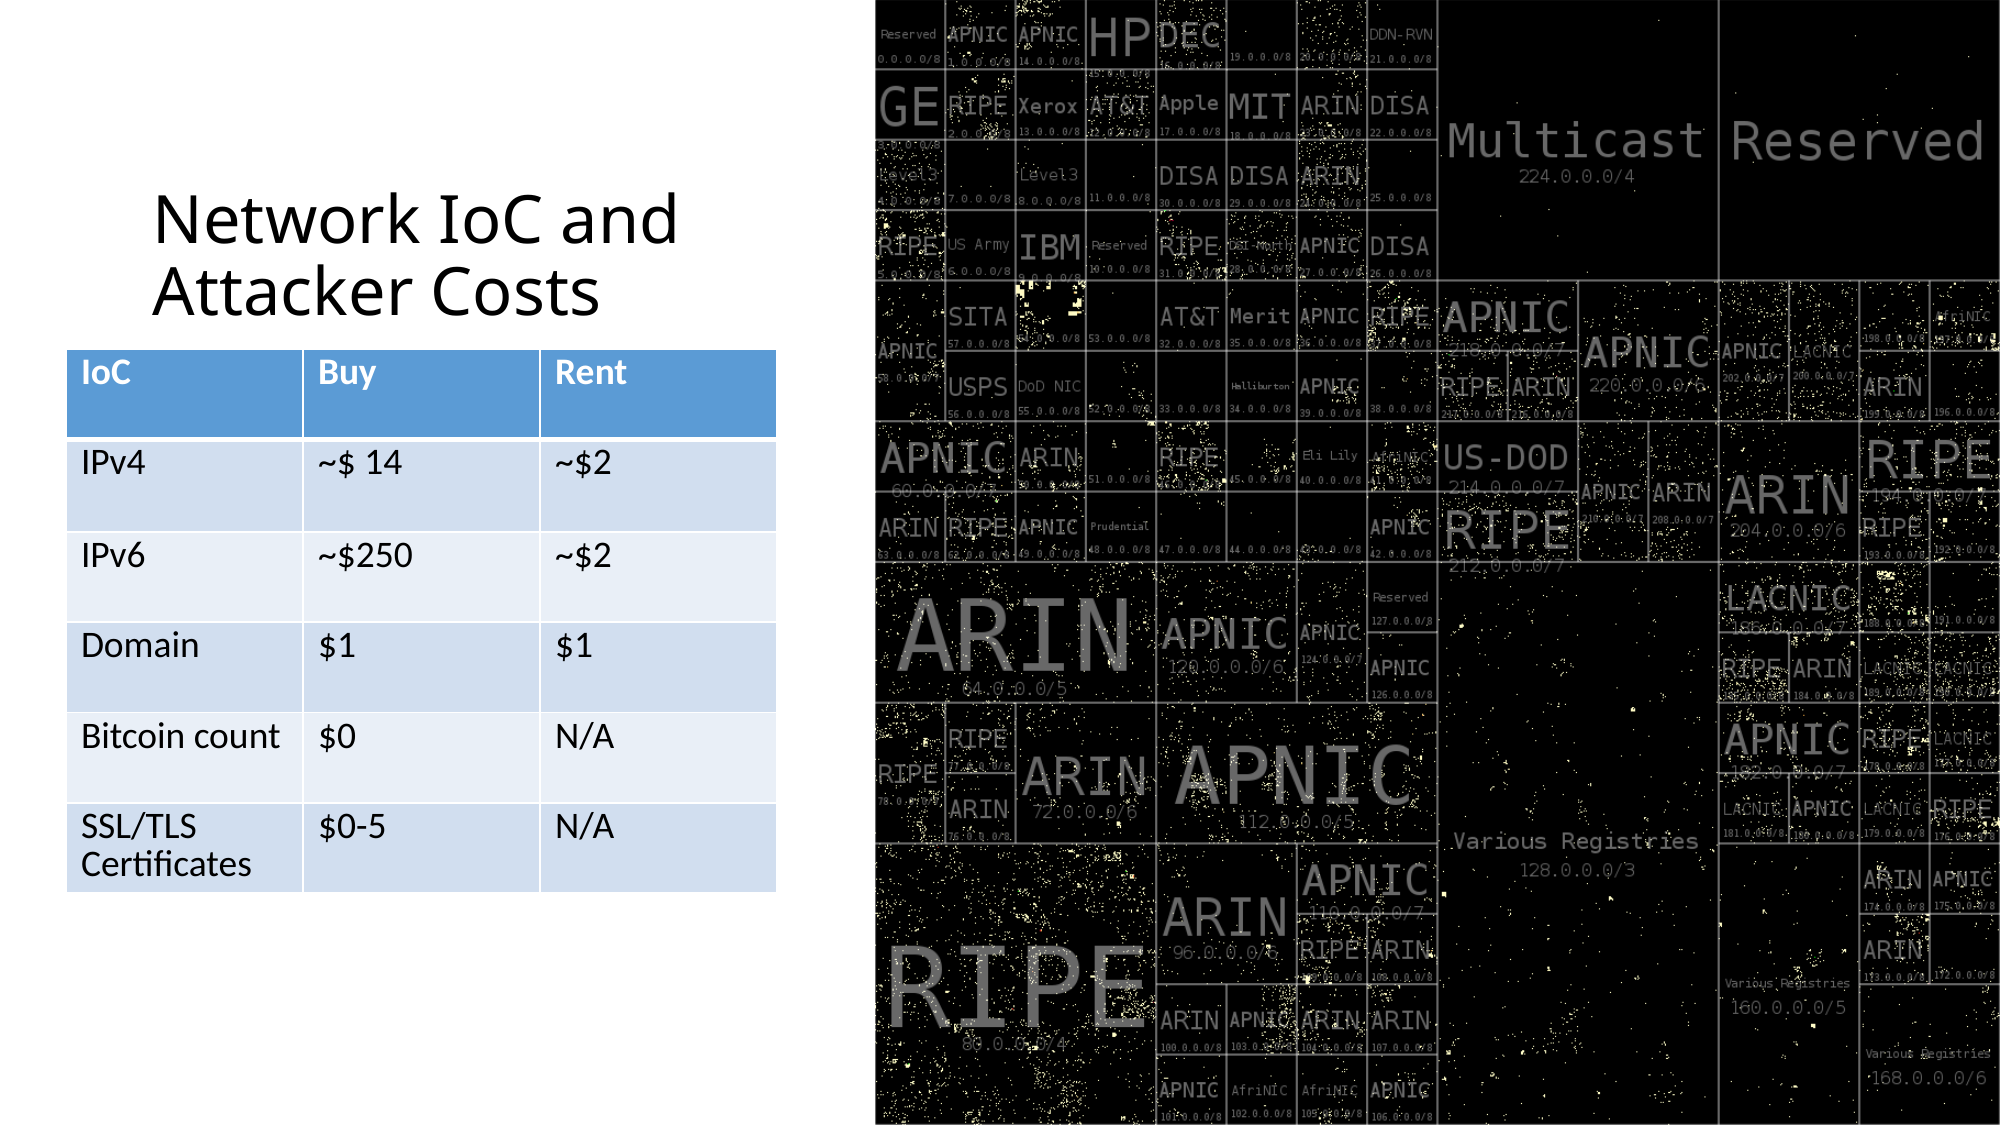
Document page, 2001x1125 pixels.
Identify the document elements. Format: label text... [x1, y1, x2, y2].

table_cell Domain [67, 623, 302, 712]
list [874, 0, 2000, 1125]
table_cell N/A [541, 804, 776, 892]
table_cell SSL/TLS Certificates [67, 804, 302, 892]
table_header Buy [304, 350, 539, 437]
table_cell ~$250 [304, 533, 539, 621]
table_cell IPv6 [67, 533, 302, 621]
table_header IoC [67, 350, 302, 437]
table_header Rent [541, 350, 776, 437]
table_cell ~$2 [541, 533, 776, 621]
table_cell ~$ 14 [304, 442, 539, 531]
table_cell $0-5 [304, 804, 539, 892]
table_cell $0 [304, 713, 539, 802]
title Network IoC and Attacker Costs [137, 75, 783, 338]
table_cell $1 [304, 623, 539, 712]
table_cell ~$2 [541, 442, 776, 531]
table_cell IPv4 [67, 442, 302, 531]
table_cell $1 [541, 623, 776, 712]
table_cell N/A [541, 713, 776, 802]
table_cell Bitcoin count [67, 713, 302, 802]
